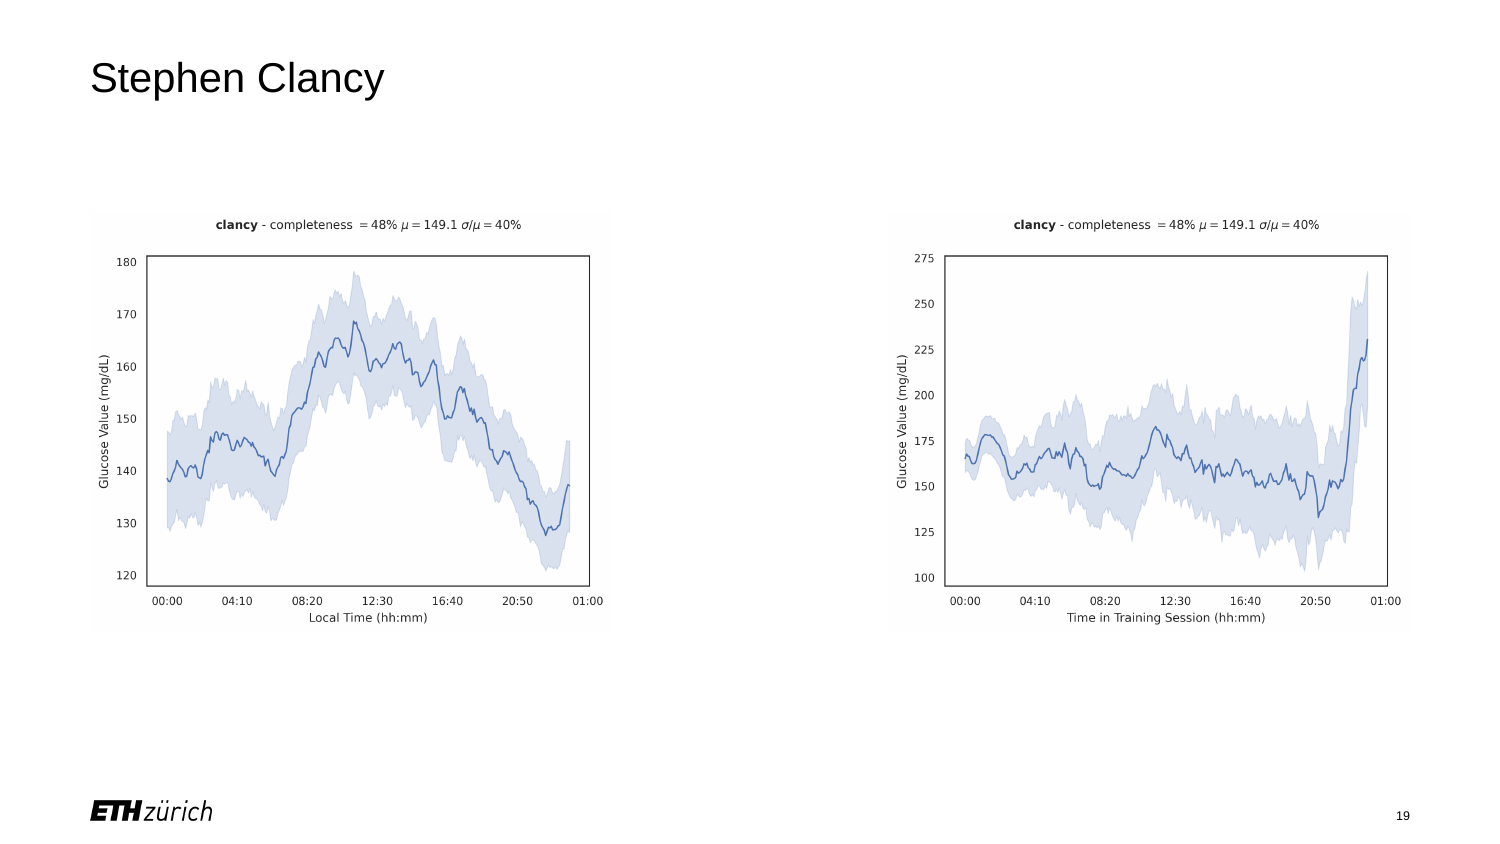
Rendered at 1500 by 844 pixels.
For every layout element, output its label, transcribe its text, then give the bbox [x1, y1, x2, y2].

picture [888, 210, 1411, 634]
title Stephen Clancy [90, 57, 1410, 168]
picture [90, 800, 212, 821]
slide_number ‹#› [1370, 802, 1410, 829]
picture [89, 210, 612, 634]
